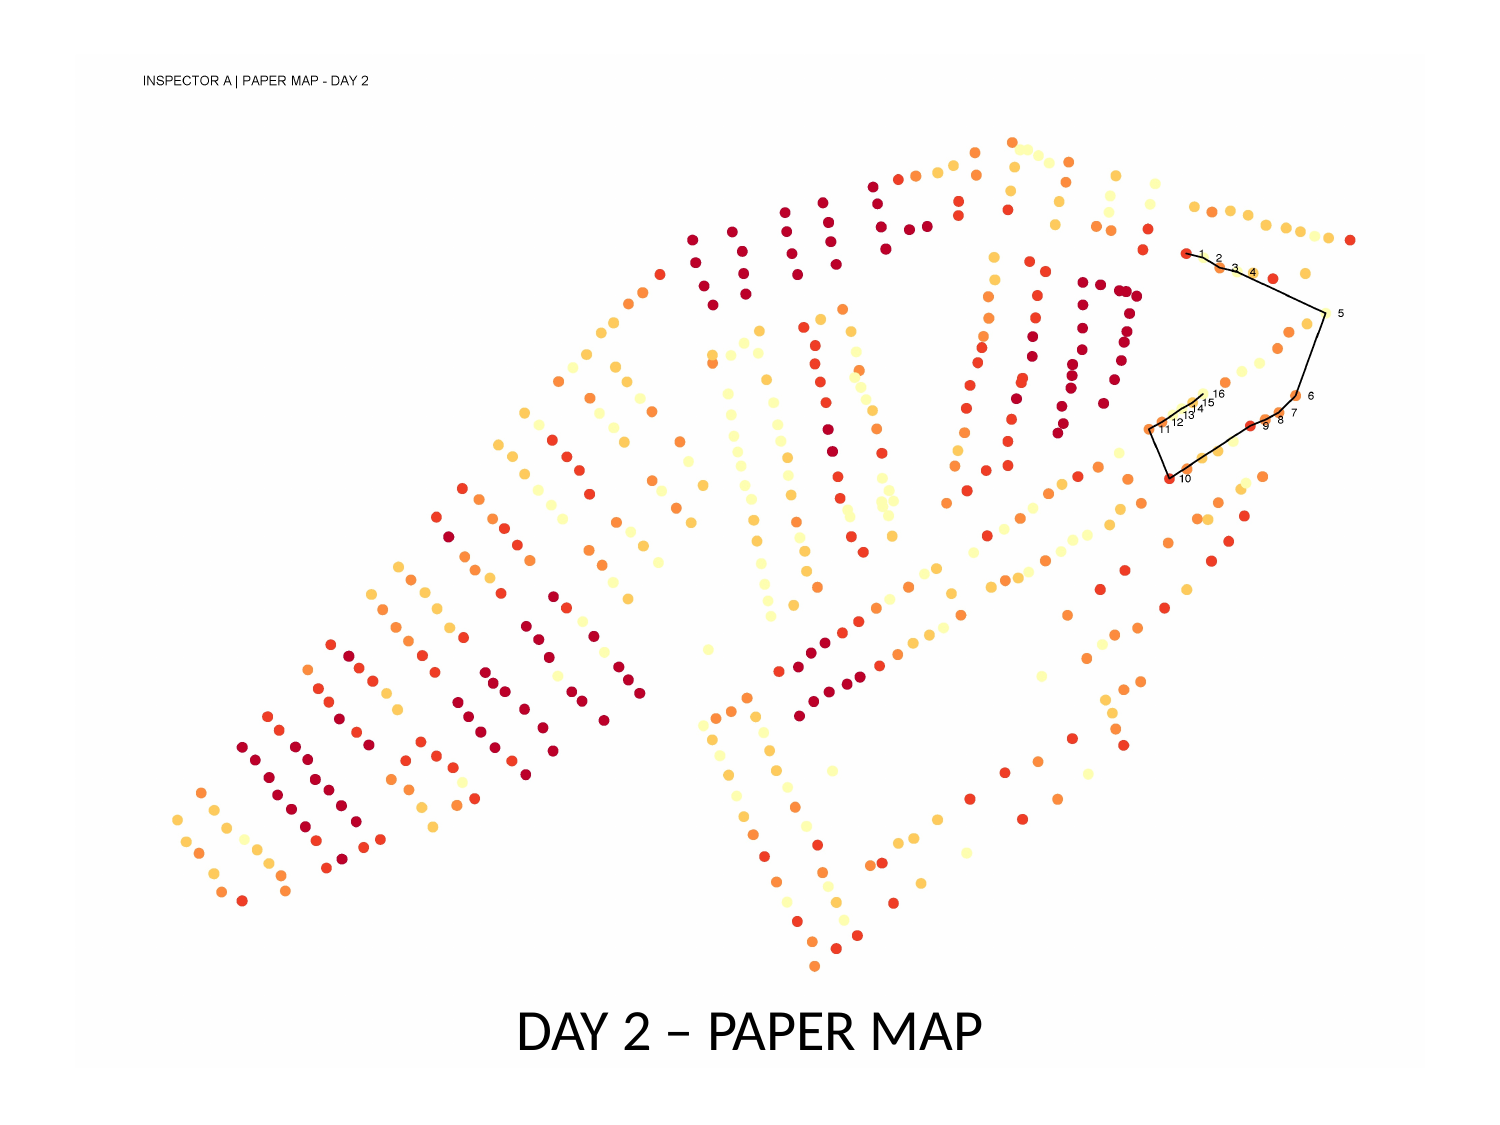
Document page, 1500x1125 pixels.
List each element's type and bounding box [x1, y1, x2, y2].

list [74, 53, 1426, 1072]
